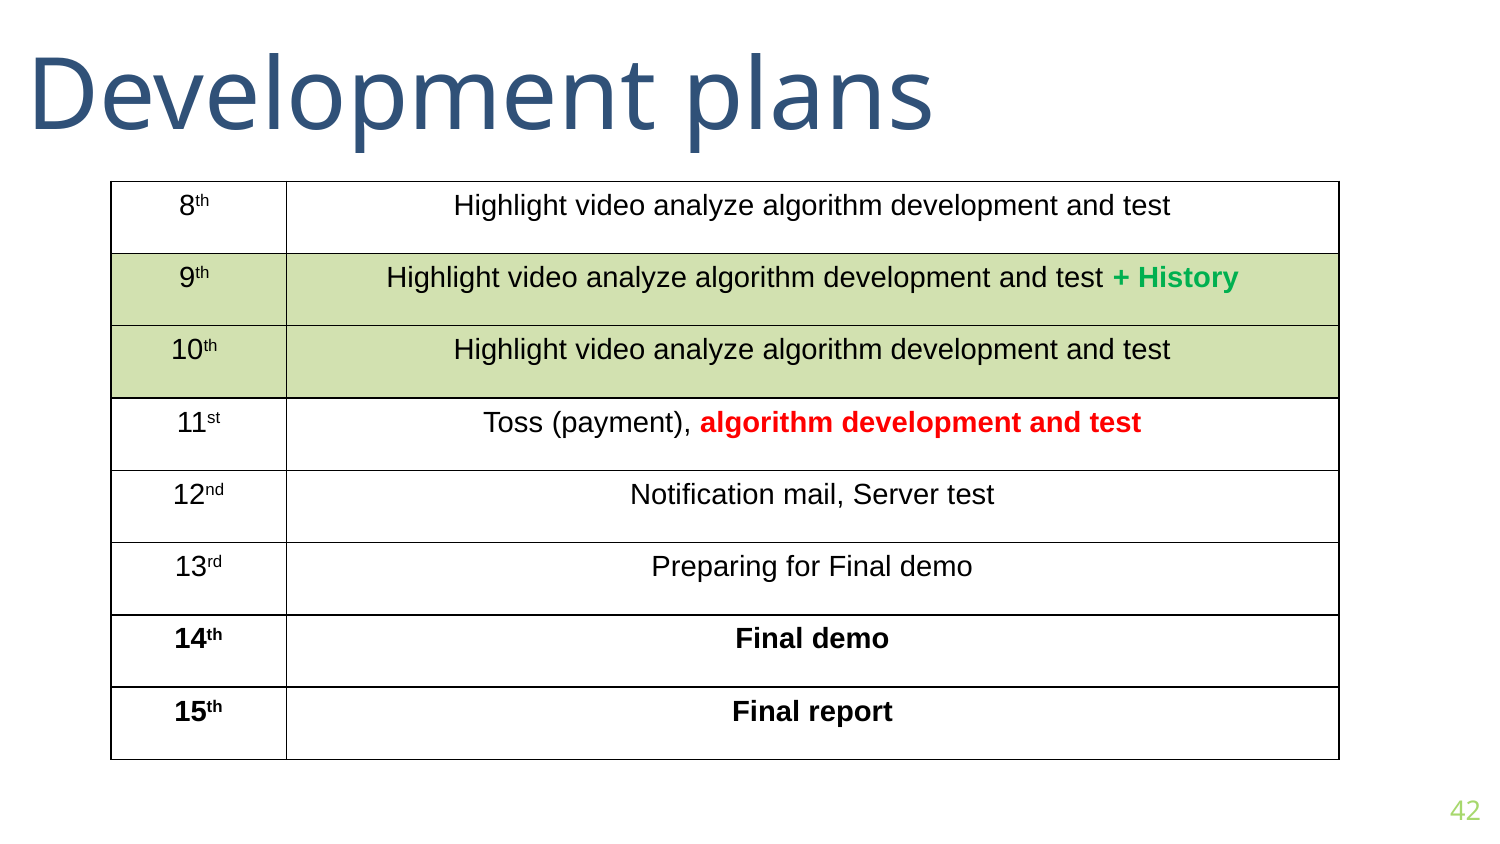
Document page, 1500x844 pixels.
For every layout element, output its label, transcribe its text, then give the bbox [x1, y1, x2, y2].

table_cell 9th [112, 254, 286, 325]
table_cell Highlight video analyze algorithm development and test [287, 326, 1338, 397]
table_cell Toss (payment), algorithm development and test [287, 399, 1338, 470]
table_cell Notification mail, Server test [287, 471, 1338, 542]
table_header 8th [112, 182, 286, 253]
table_cell Final report [287, 688, 1338, 759]
table_cell Final demo [287, 616, 1338, 686]
table_header Highlight video analyze algorithm development and test [287, 182, 1338, 253]
text_box Development plans [26, 8, 1060, 150]
table_cell Preparing for Final demo [287, 543, 1338, 614]
slide_number 42 [1391, 779, 1482, 844]
table_cell 14th [112, 616, 286, 686]
table_cell 12nd [112, 471, 286, 542]
table_cell 13rd [112, 543, 286, 614]
table_cell Highlight video analyze algorithm development and test + History [287, 254, 1338, 325]
table_cell 15th [112, 688, 286, 759]
table_cell 10th [112, 326, 286, 397]
table_cell 11st [112, 399, 286, 470]
